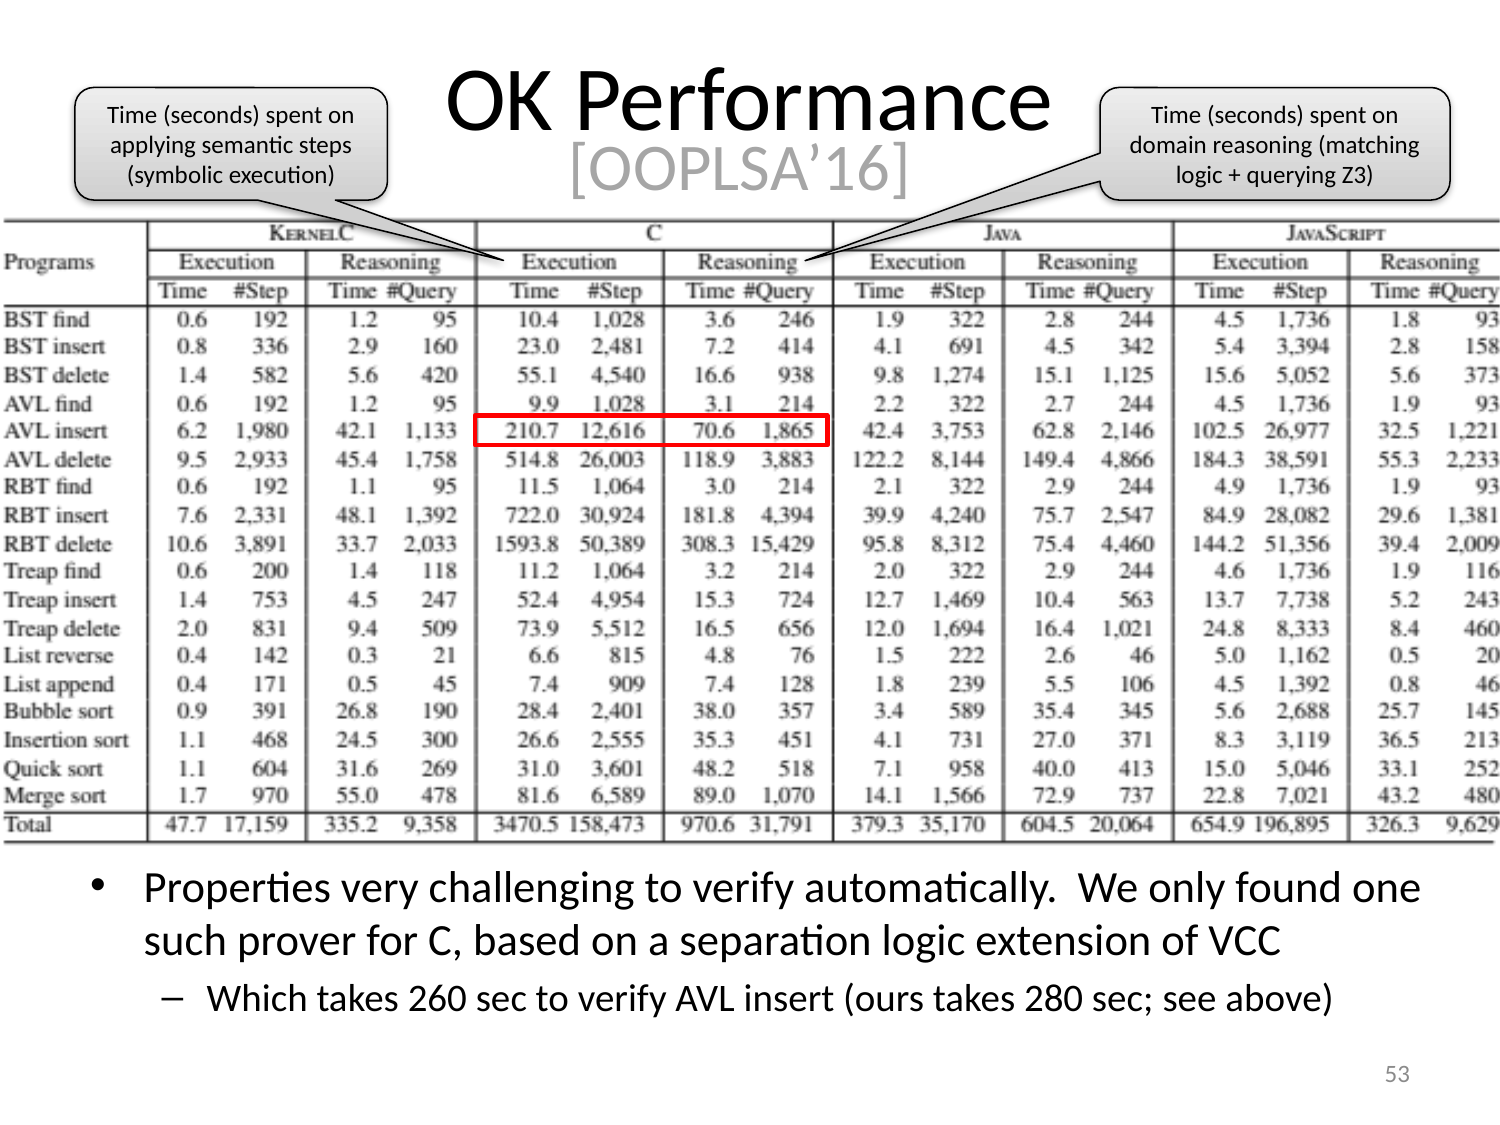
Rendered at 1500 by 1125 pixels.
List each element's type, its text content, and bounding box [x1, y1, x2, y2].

text_box Time (seconds) spent on applying semantic steps (symbolic execution) [74, 86, 389, 210]
picture [0, 212, 1500, 846]
slide_number 53 [1074, 1042, 1425, 1103]
title OK Performance [75, 0, 1425, 188]
list Properties very challenging to verify automatically. We only found one such prover for C, based on a separation logic extension of VCC Which takes 260 sec to verify AVL insert (ours takes 280 sec; see above) [75, 855, 1463, 1080]
text_box [OOPLSA’16] [553, 116, 926, 210]
text_box Time (seconds) spent on domain reasoning (matching logic + querying Z3) [941, 86, 1451, 210]
